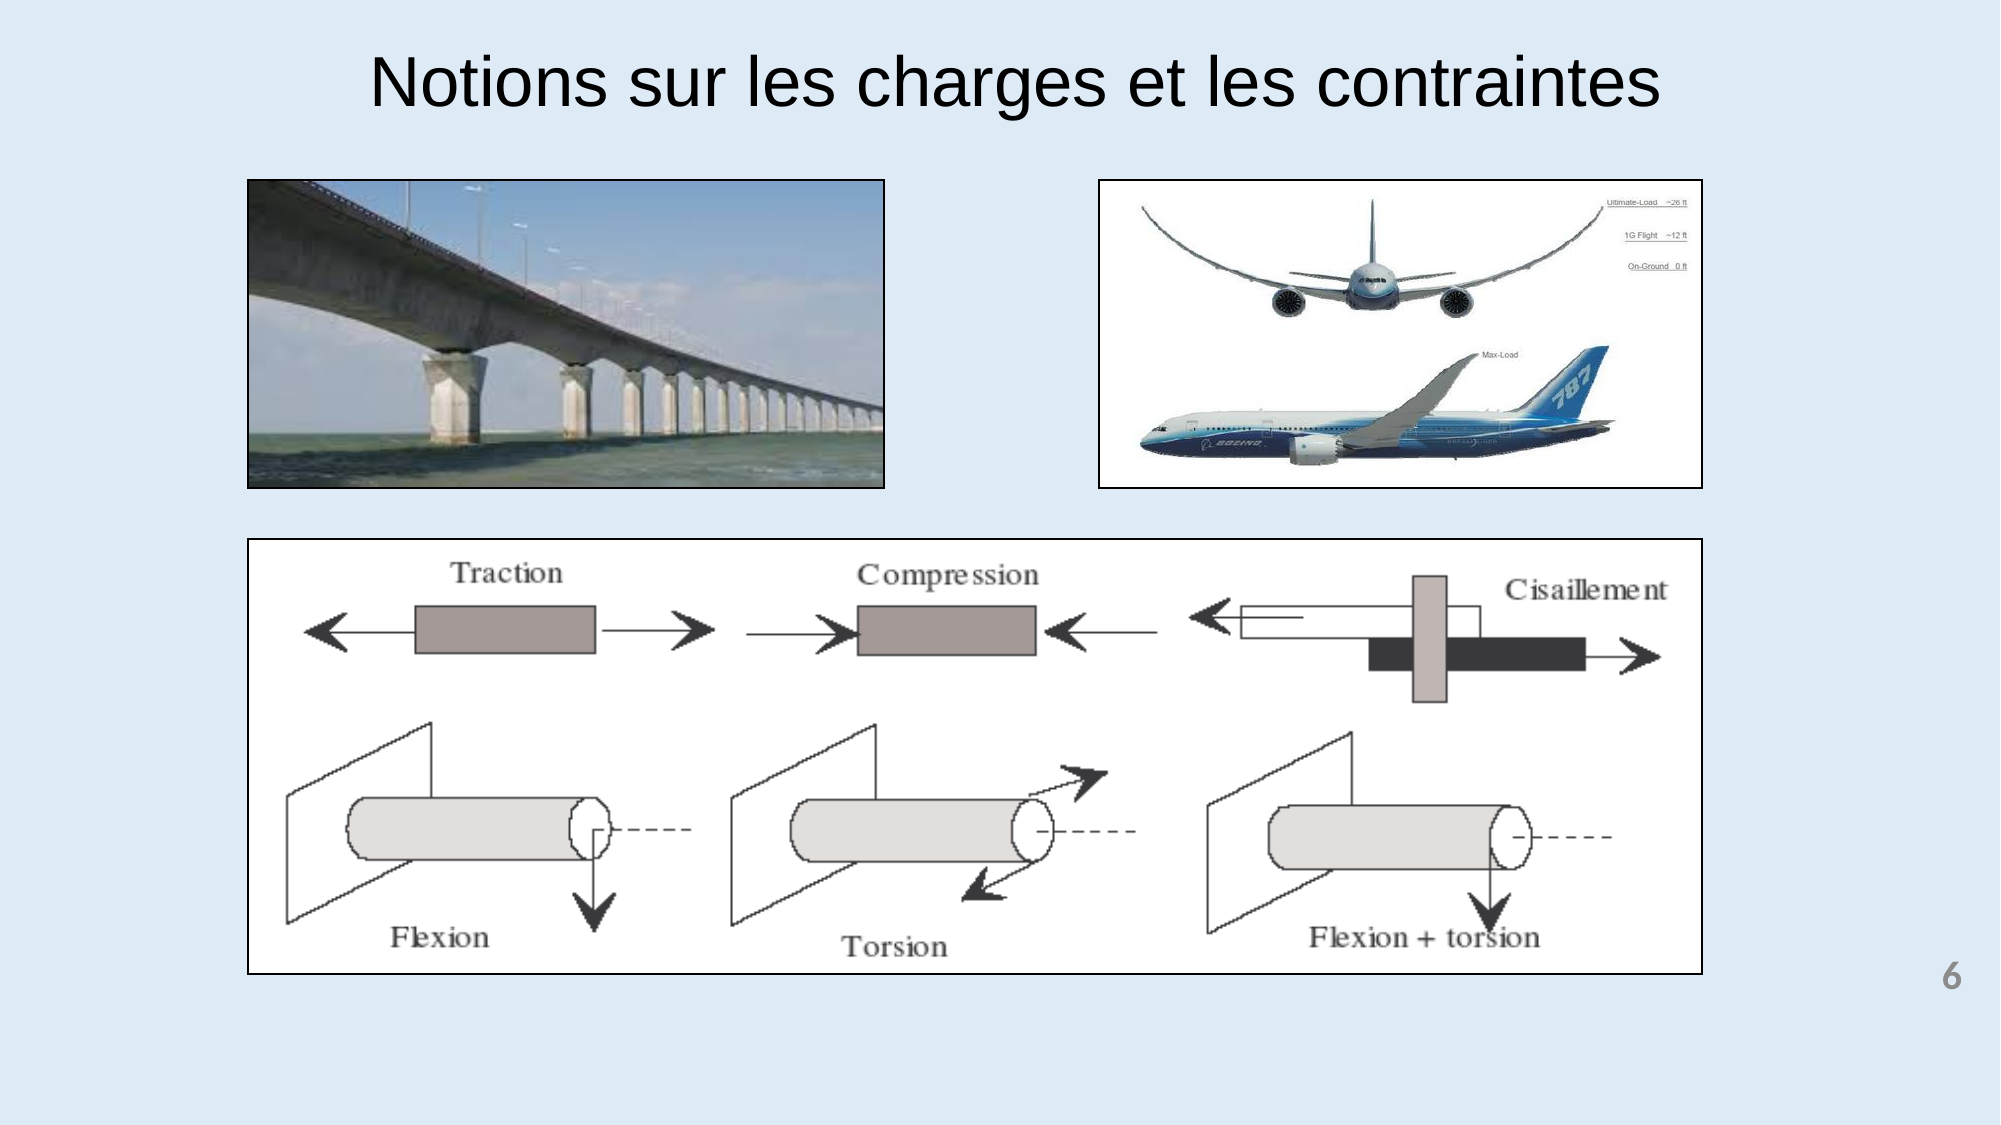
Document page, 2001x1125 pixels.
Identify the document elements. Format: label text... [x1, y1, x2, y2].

slide_number 6 [1572, 943, 1978, 1004]
picture [1099, 181, 1701, 487]
title Notions sur les charges et les contraintes [153, 35, 1879, 131]
picture [249, 181, 884, 487]
picture [249, 540, 1701, 974]
